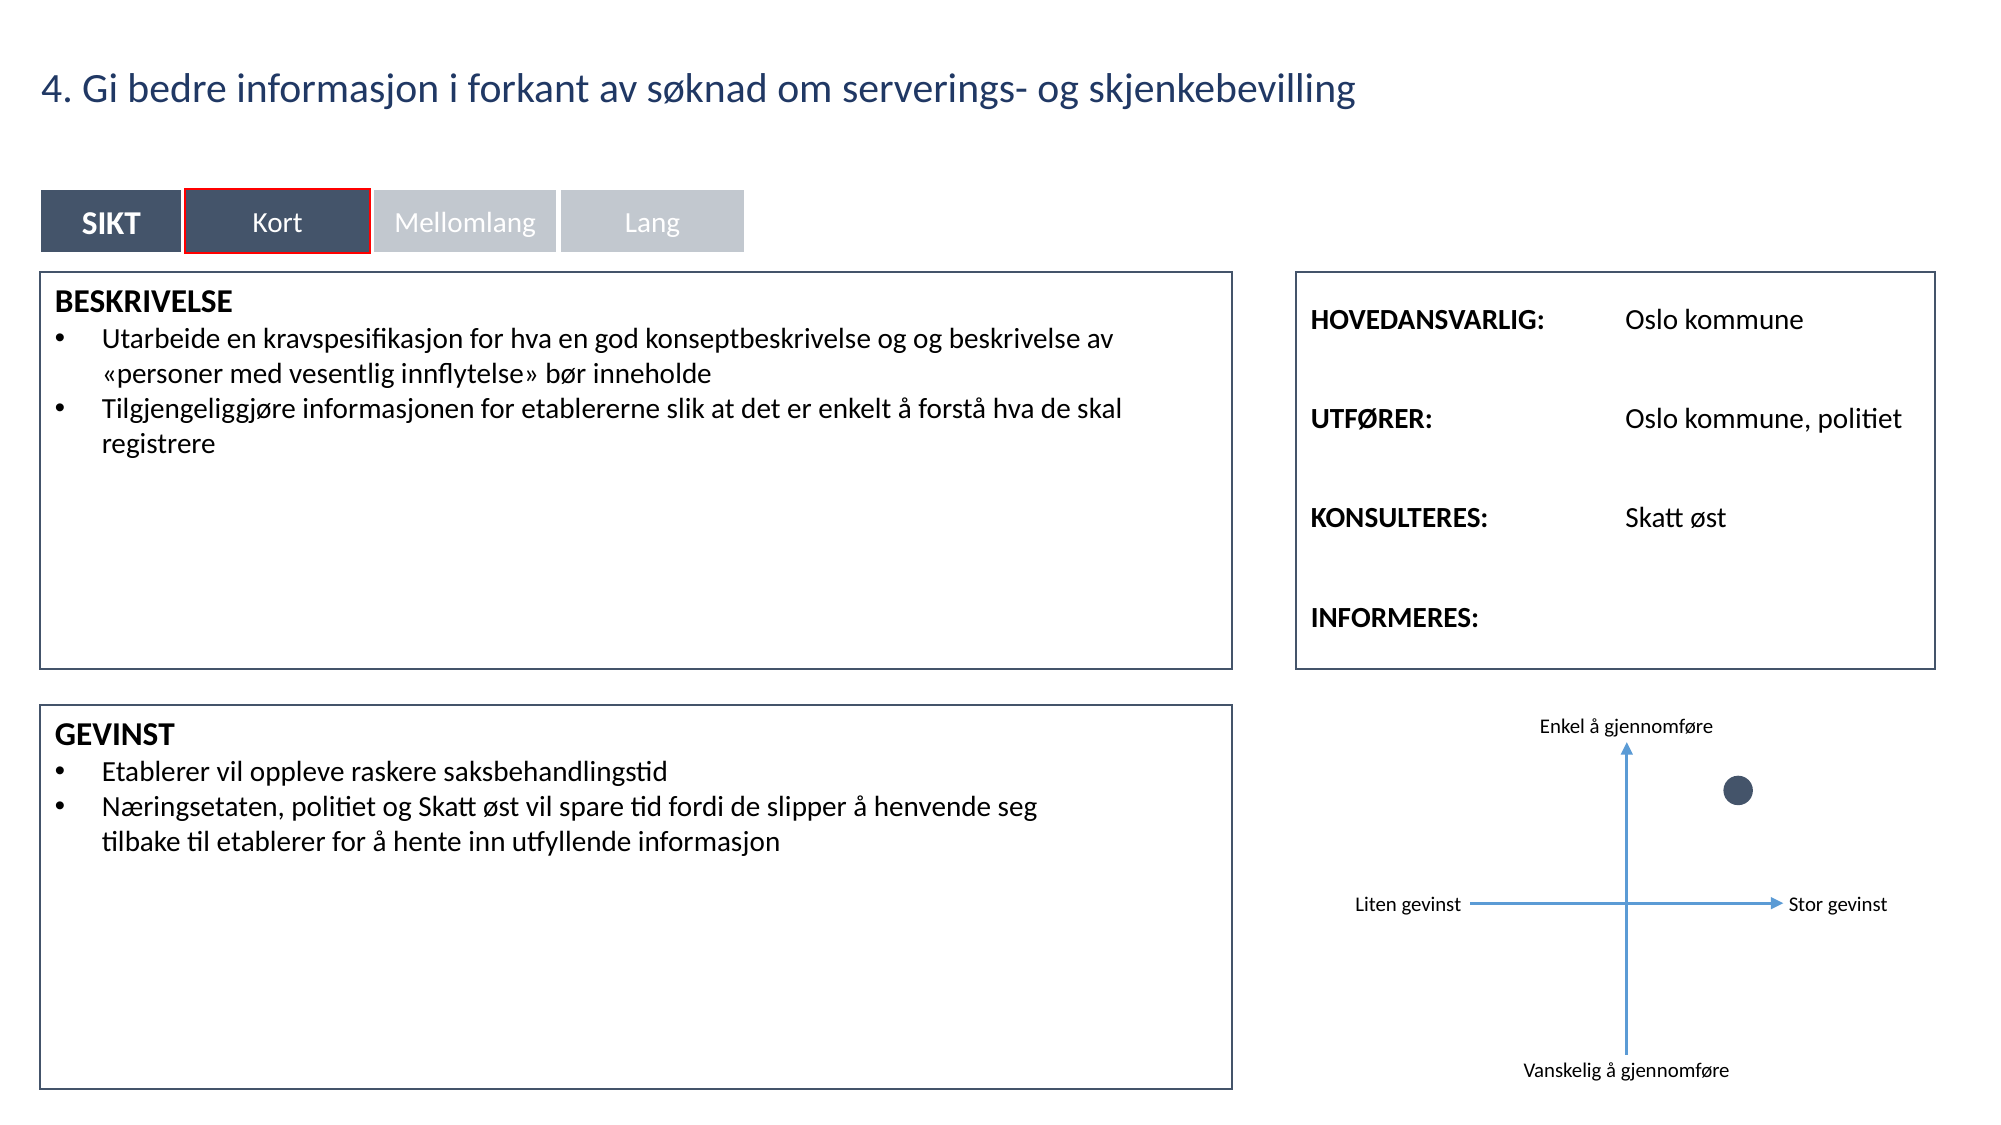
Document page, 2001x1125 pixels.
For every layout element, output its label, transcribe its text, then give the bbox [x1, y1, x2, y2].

text_box 4. Gi bedre informasjon i forkant av søknad om serverings- og skjenkebevilling [25, 52, 1981, 181]
text_box SIKT [39, 188, 184, 254]
text_box Vanskelig å gjennomføre [1500, 1048, 1753, 1089]
text_box Kort [184, 188, 371, 254]
text_box Stor gevinst [1767, 883, 1910, 923]
text_box [1722, 774, 1754, 807]
text_box [1295, 271, 1936, 670]
text_box Enkel å gjennomføre [1500, 705, 1753, 745]
text_box Liten gevinst [1337, 883, 1480, 923]
text_box GEVINST Etablerer vil oppleve raskere saksbehandlingstid Næringsetaten, politiet og Skatt øst vil spare tid fordi de slipper å henvende seg tilbake til etablerer for å hente inn utfyllende informasjon [39, 704, 1233, 1090]
text_box BESKRIVELSE Utarbeide en kravspesifikasjon for hva en god konseptbeskrivelse og og beskrivelse av «personer med vesentlig innflytelse» bør inneholde Tilgjengeliggjøre informasjonen for etablererne slik at det er enkelt å forstå hva de skal registrere [39, 271, 1233, 670]
text_box [372, 184, 746, 258]
